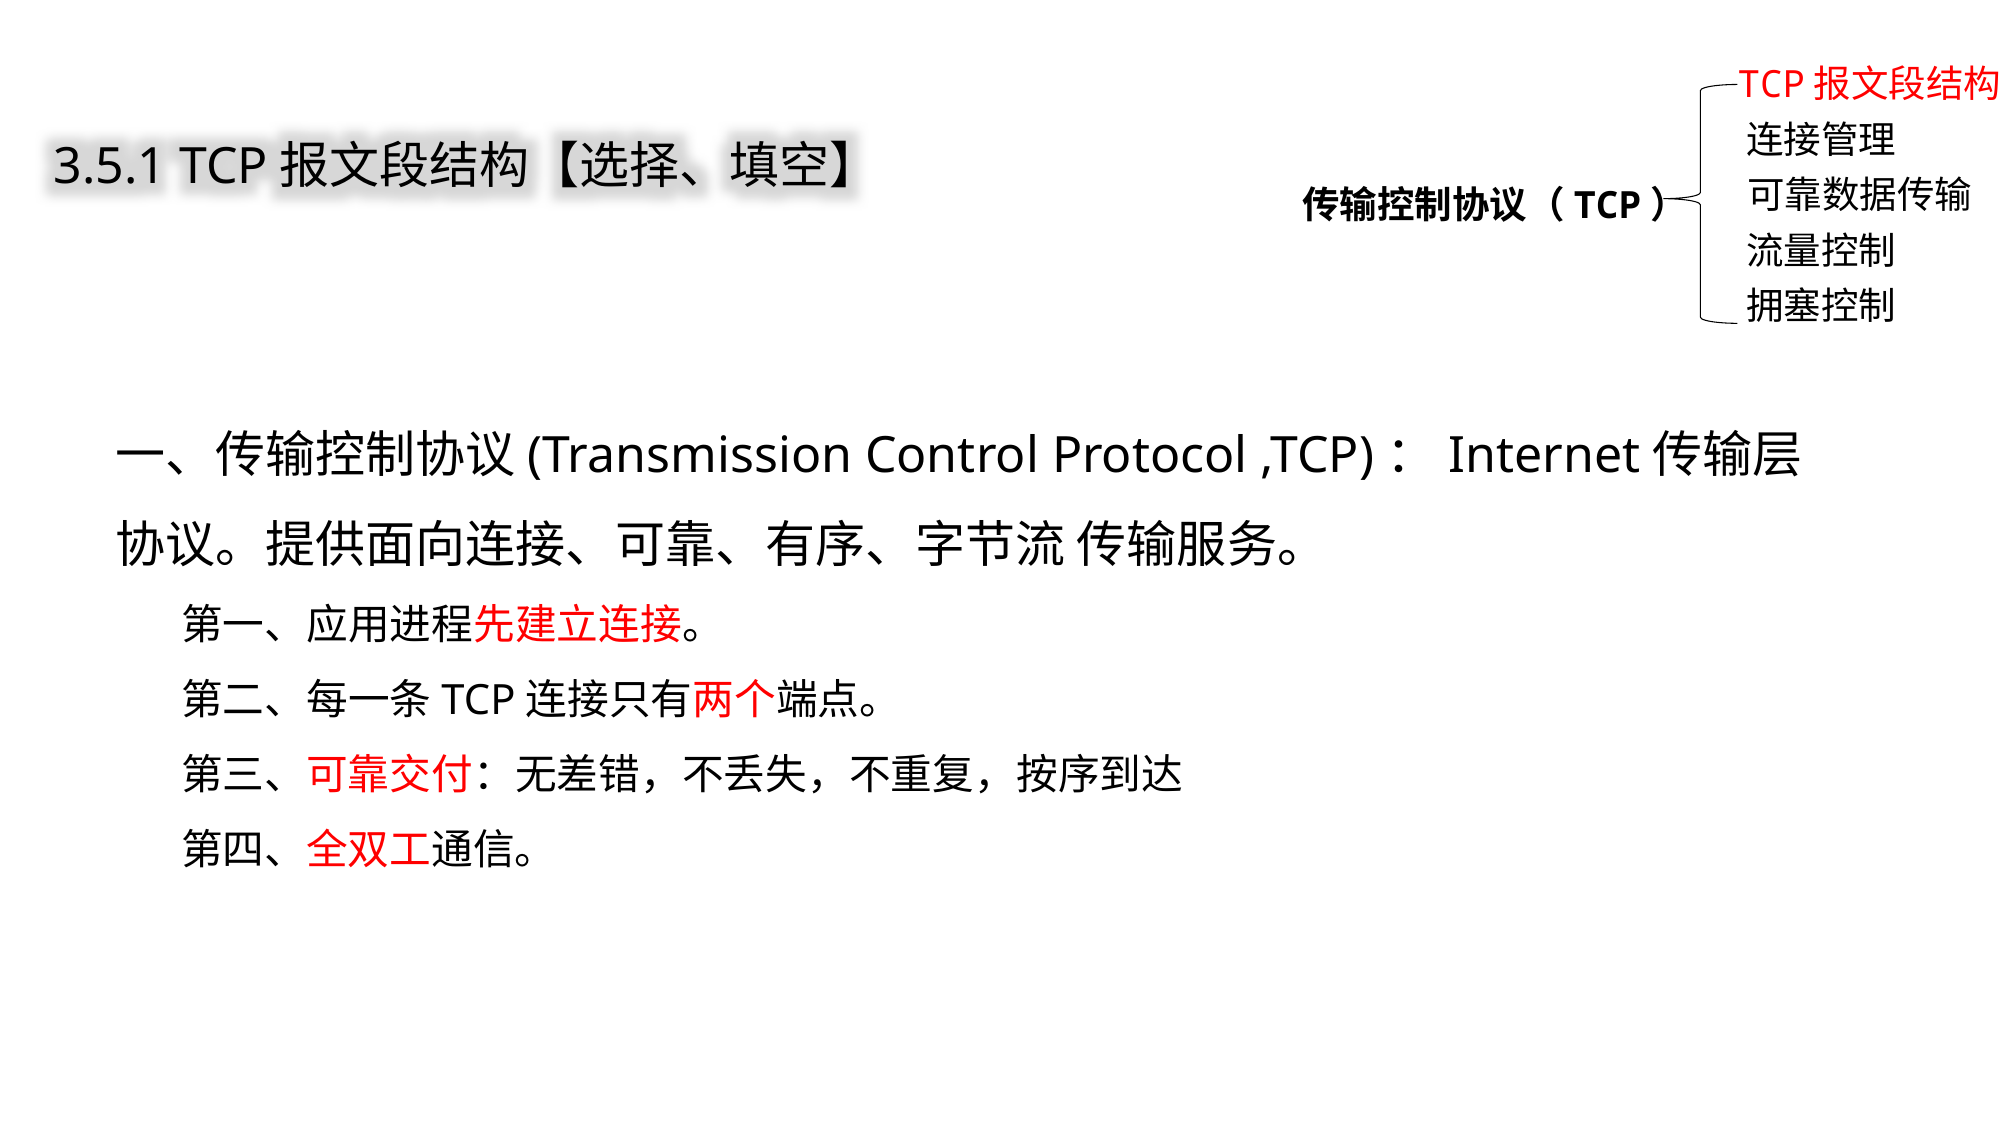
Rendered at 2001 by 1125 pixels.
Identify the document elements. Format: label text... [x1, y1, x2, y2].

text_box 3.5.1 TCP报文段结构【选择、填空】 [35, 70, 1020, 227]
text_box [1293, 64, 2000, 336]
text_box 一、传输控制协议(Transmission Control Protocol ,TCP)：Internet传输层协议。提供面向连接、可靠、有序、字节流 传输服务。 第一、应用进程先建立连接。 第二、每一条TCP连接只有两个端点。 第三、可靠交付：无差错，不丢失，不重复，按序到达 第四、全双工通信。 [100, 385, 1860, 956]
